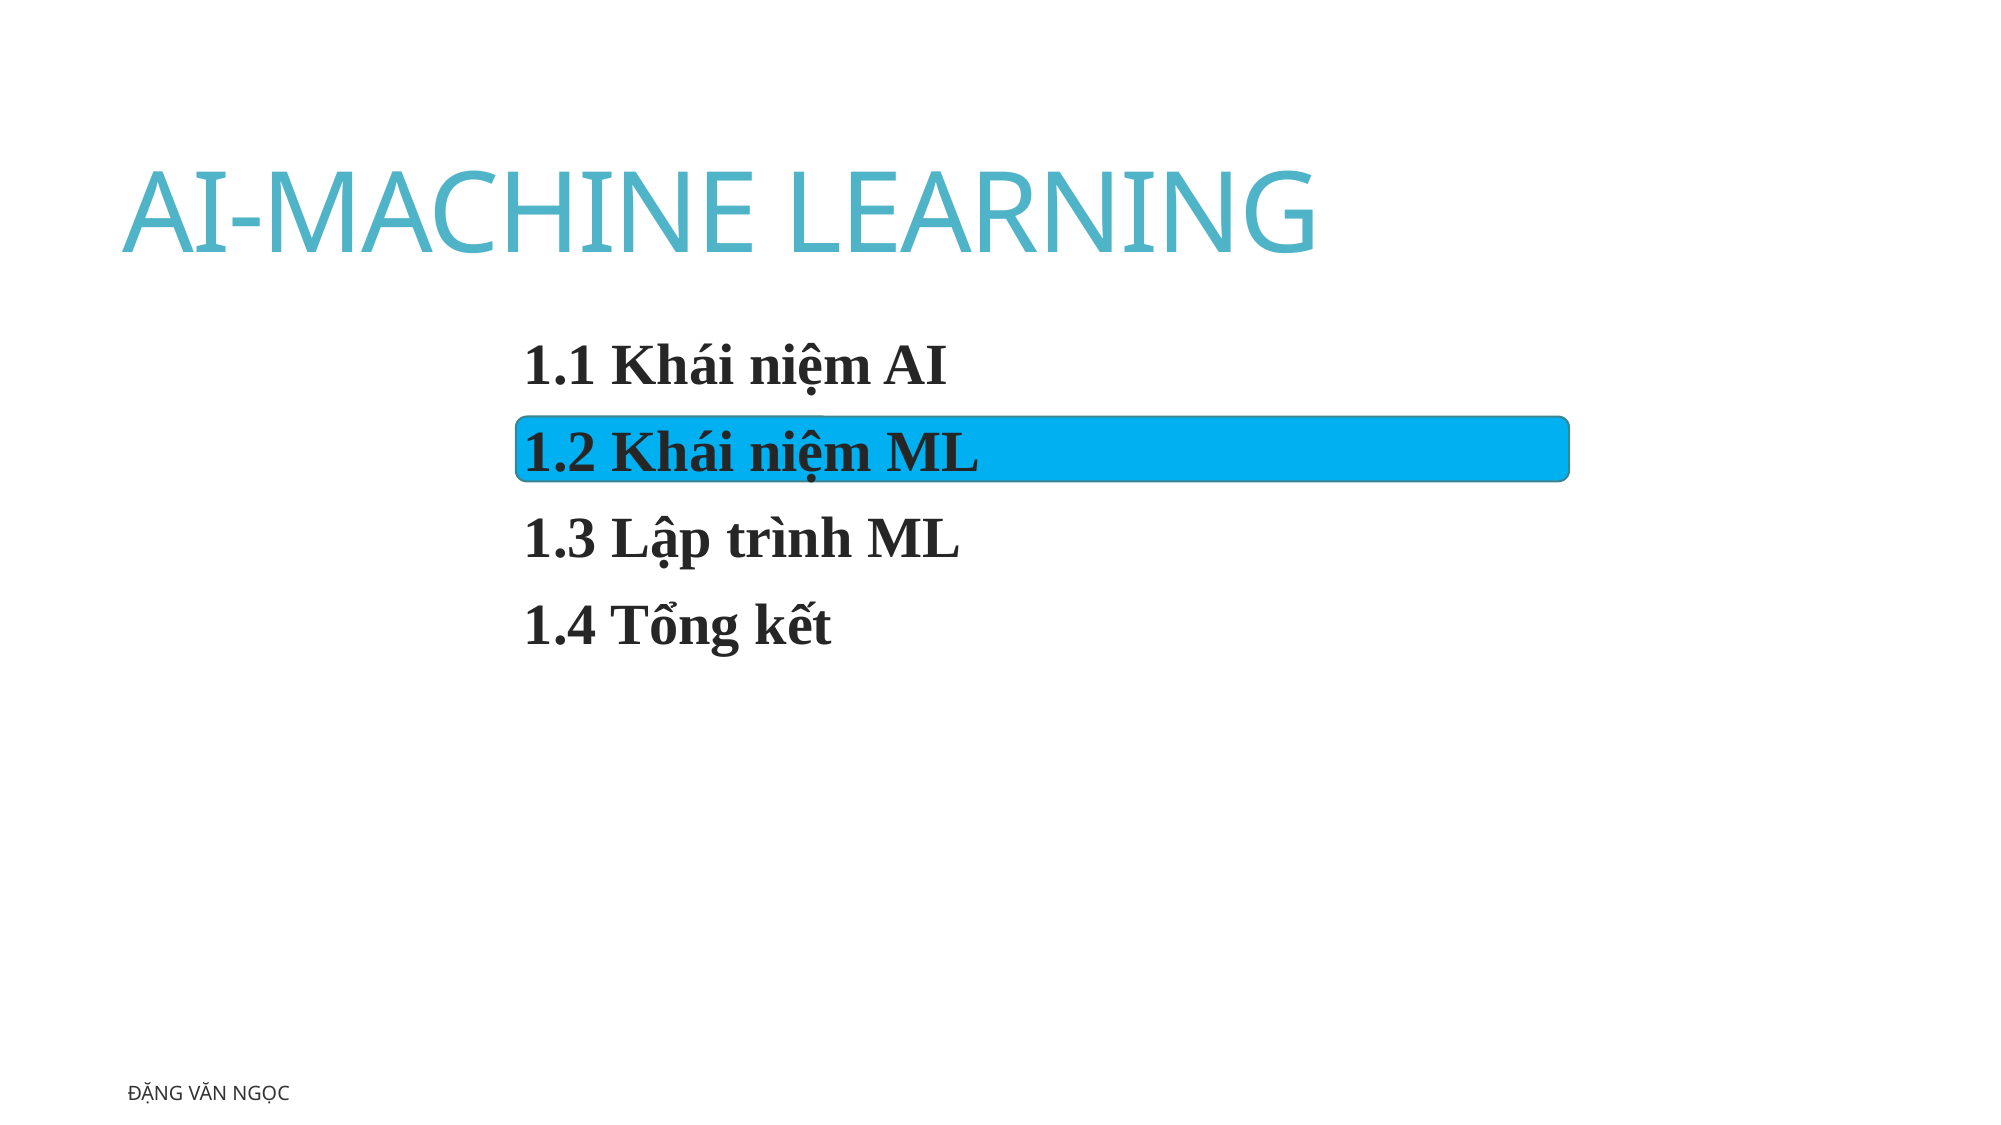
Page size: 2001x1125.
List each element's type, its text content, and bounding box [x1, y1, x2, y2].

list 1.1 Khái niệm AI 1.2 Khái niệm ML 1.3 Lập trình ML 1.4 Tổng kết [492, 329, 1651, 948]
title AI-MACHINE LEARNING [107, 81, 1978, 354]
footer Đặng Văn Ngọc [112, 1075, 938, 1113]
